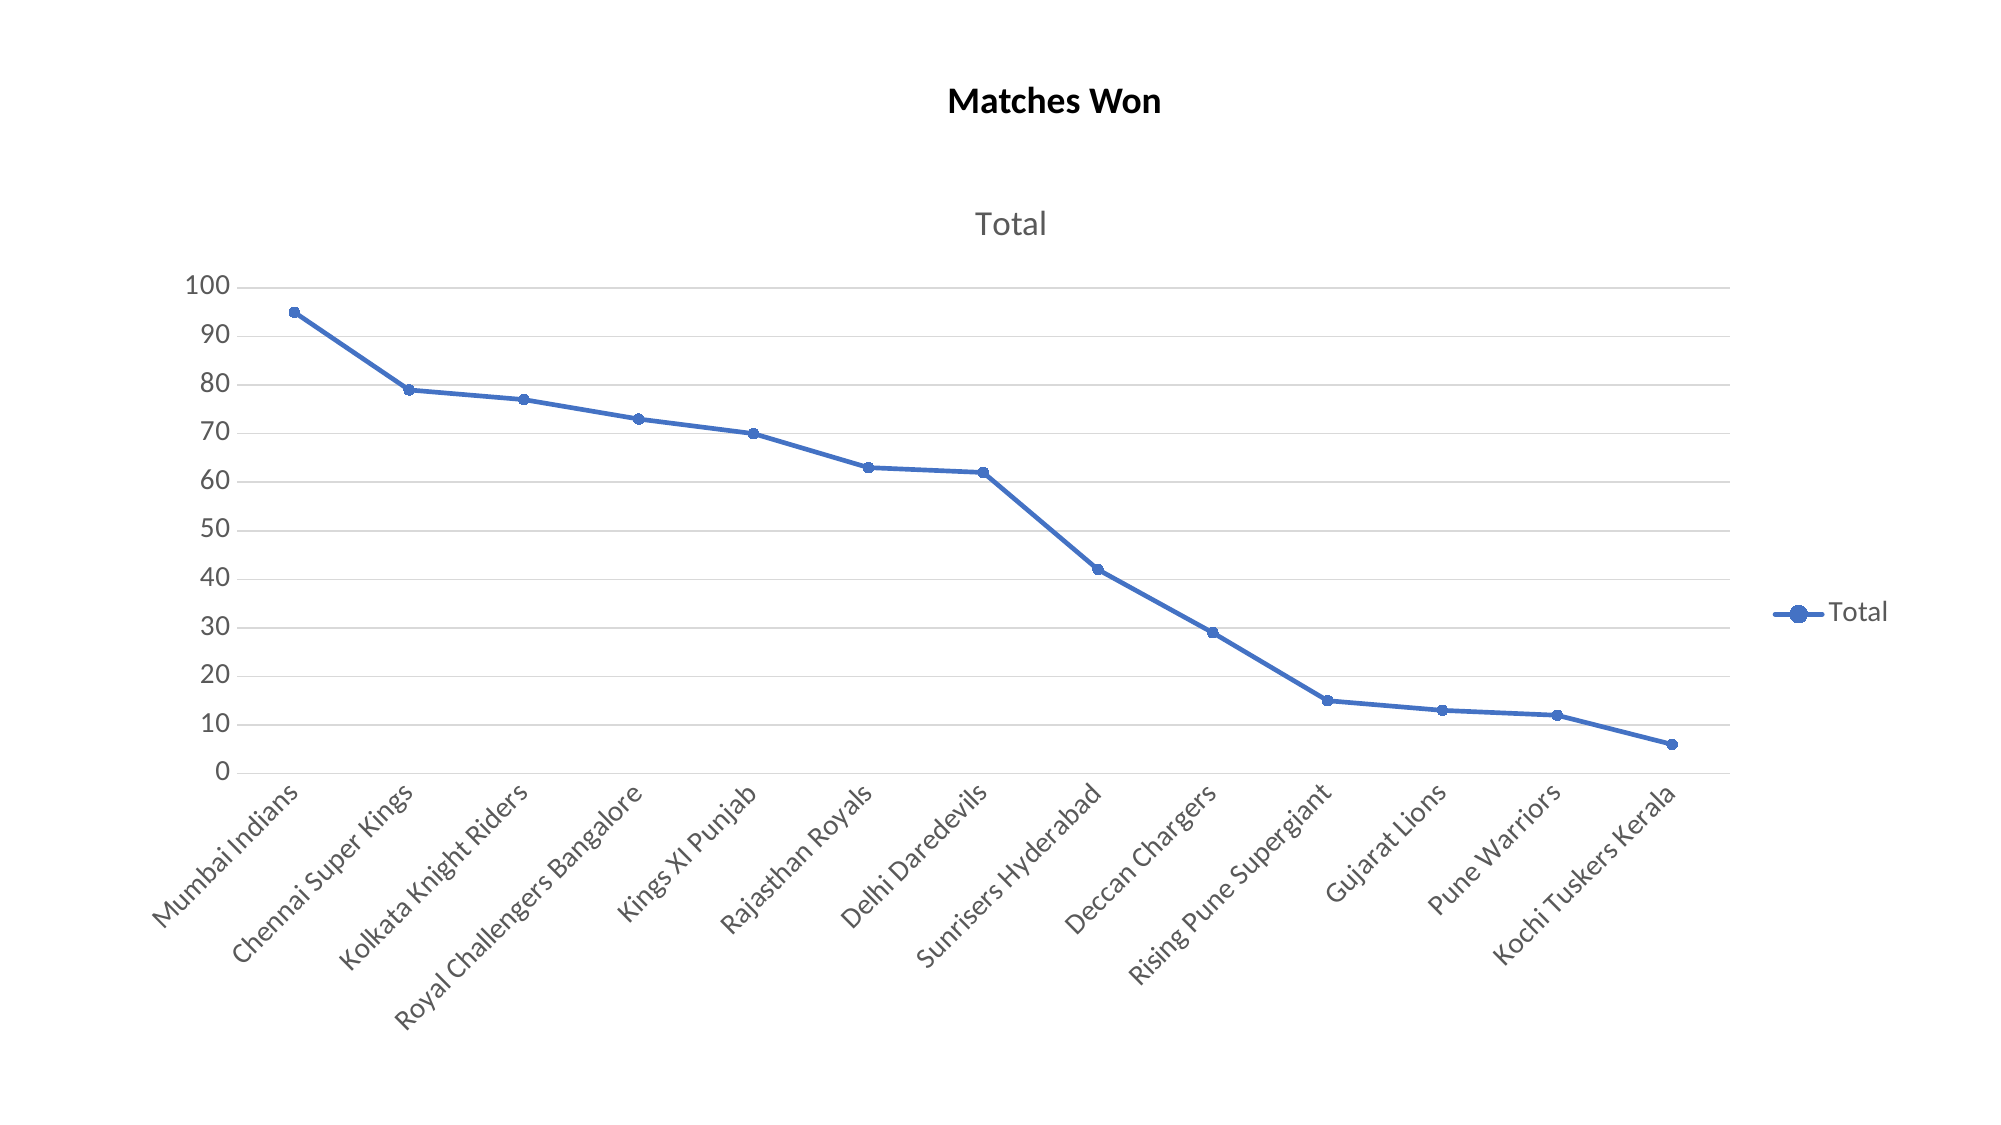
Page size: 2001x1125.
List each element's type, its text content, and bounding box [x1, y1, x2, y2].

chart [111, 172, 1911, 1056]
text_box Matches Won [932, 69, 1933, 129]
